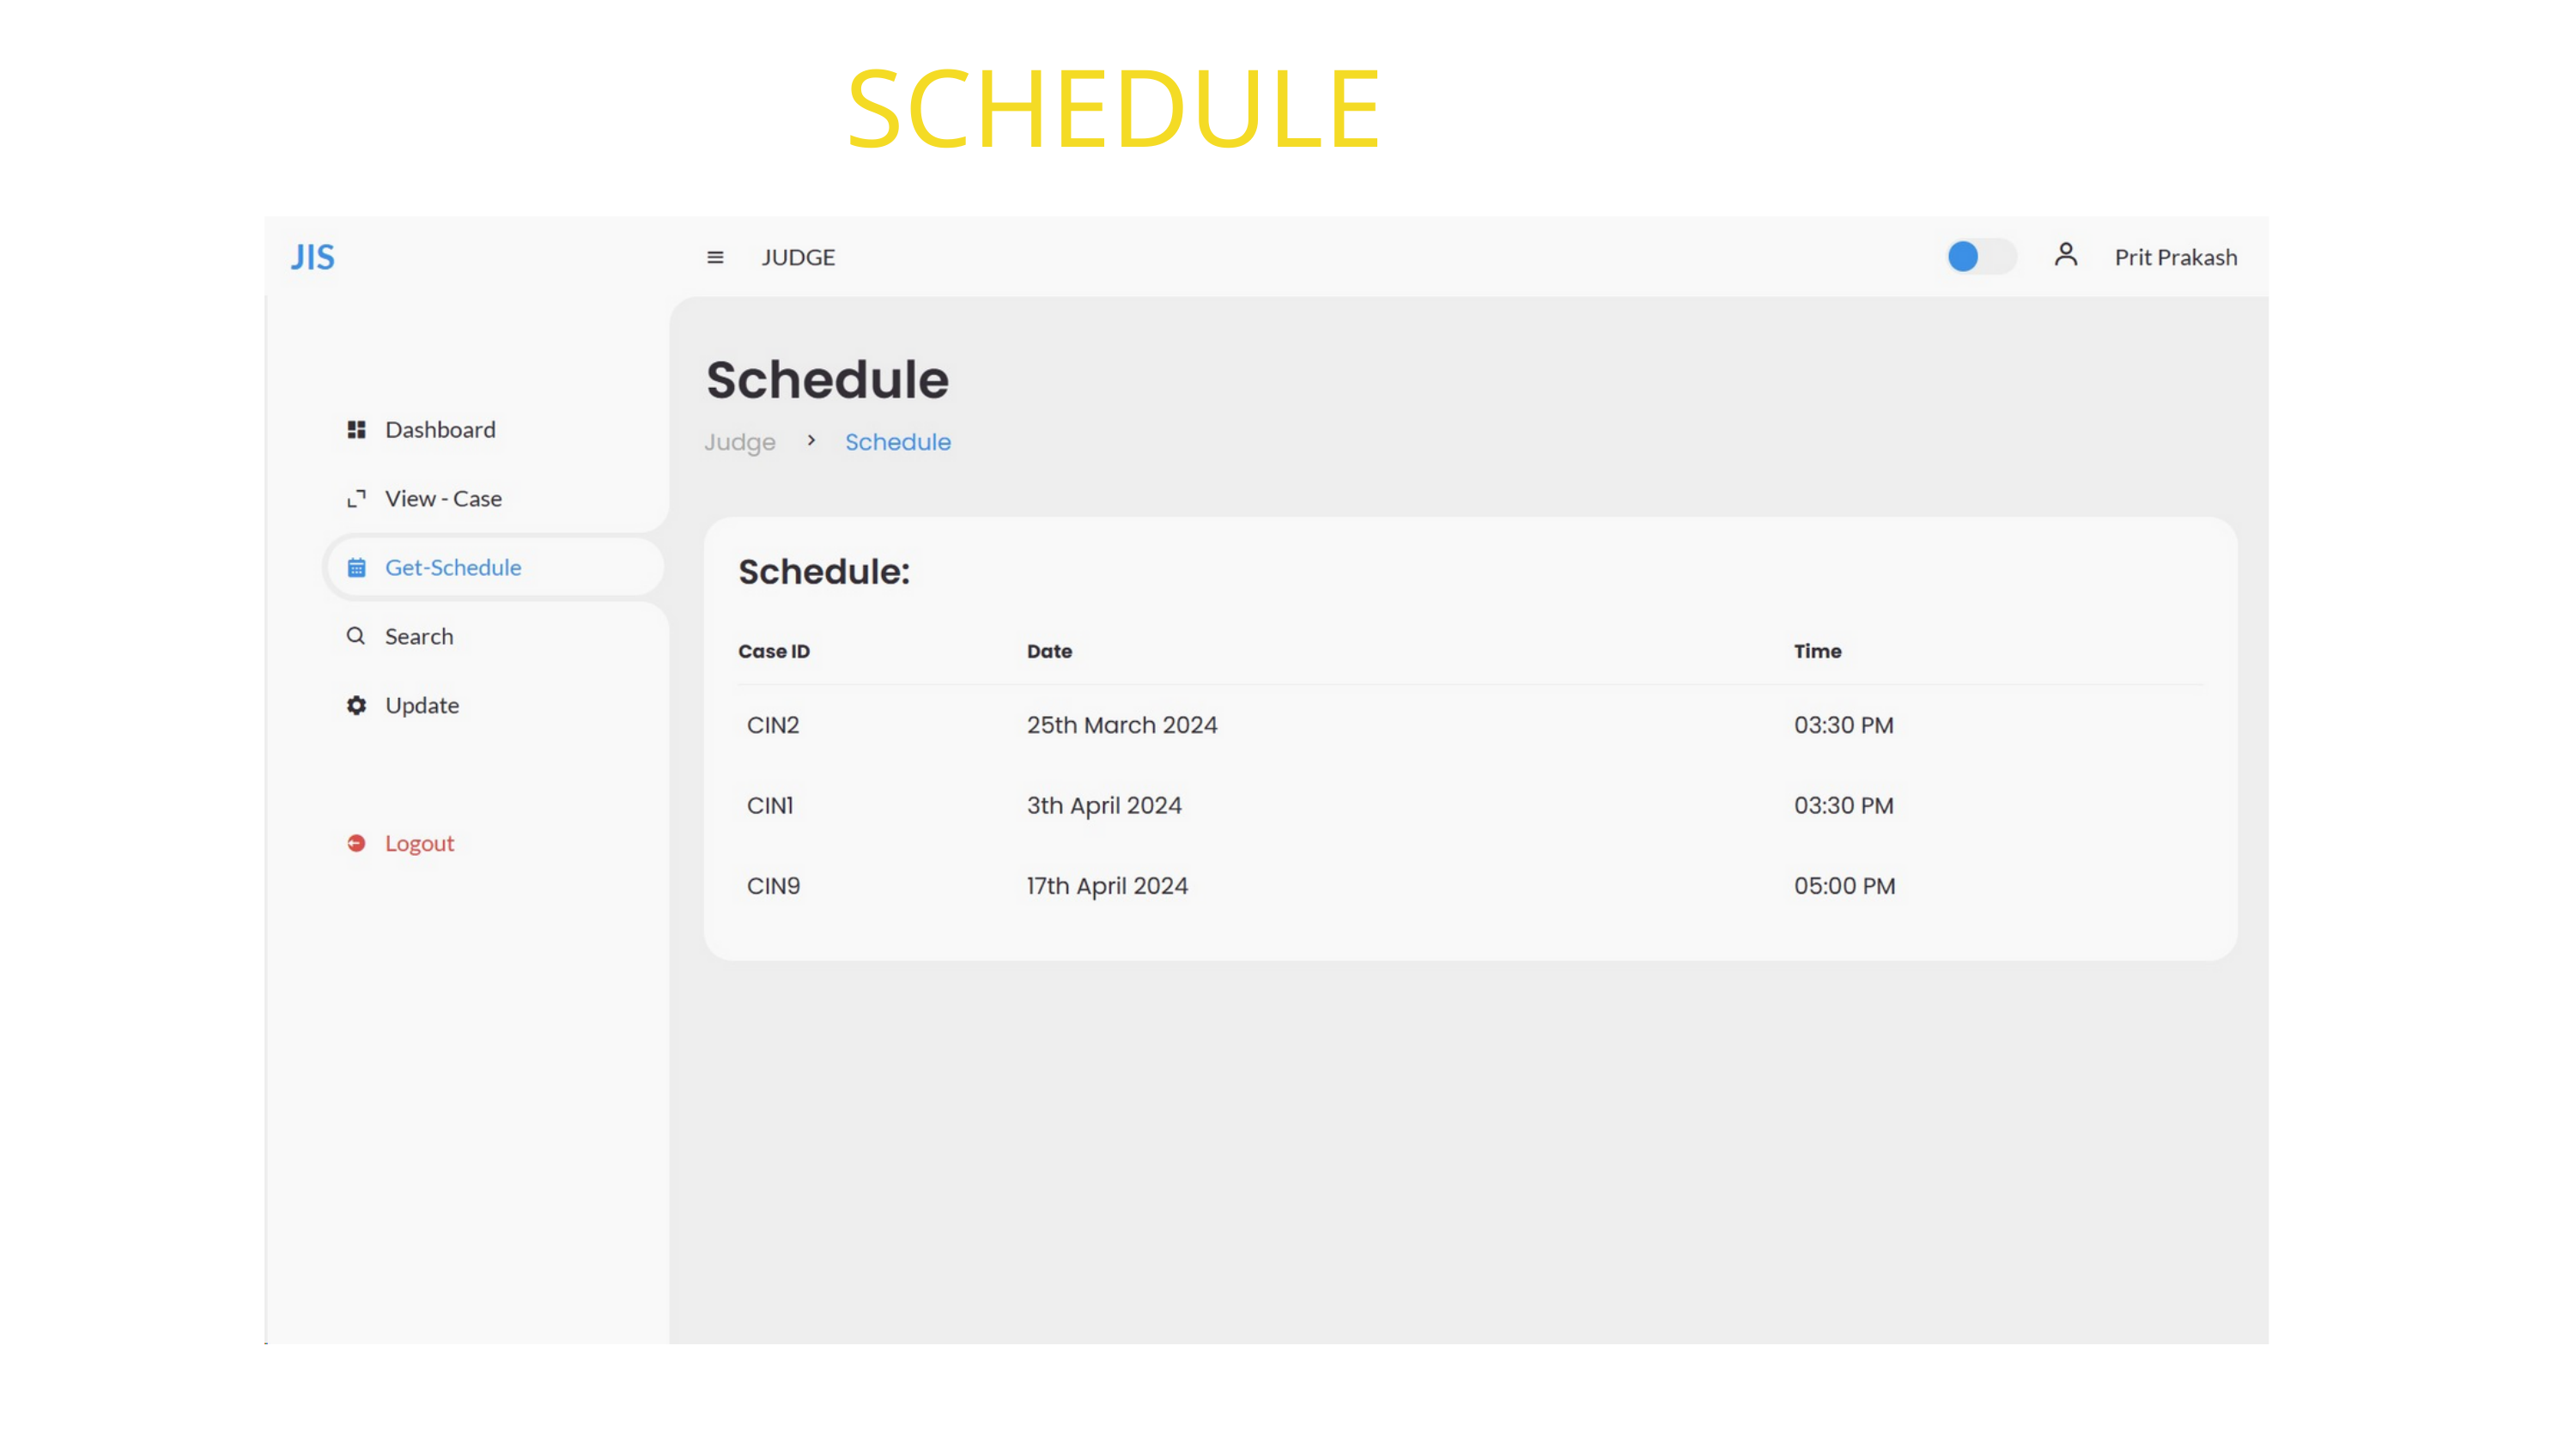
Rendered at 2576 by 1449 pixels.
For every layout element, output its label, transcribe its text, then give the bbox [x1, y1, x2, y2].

text_box SCHEDULE [649, 71, 1581, 169]
text_box [264, 216, 2269, 1344]
